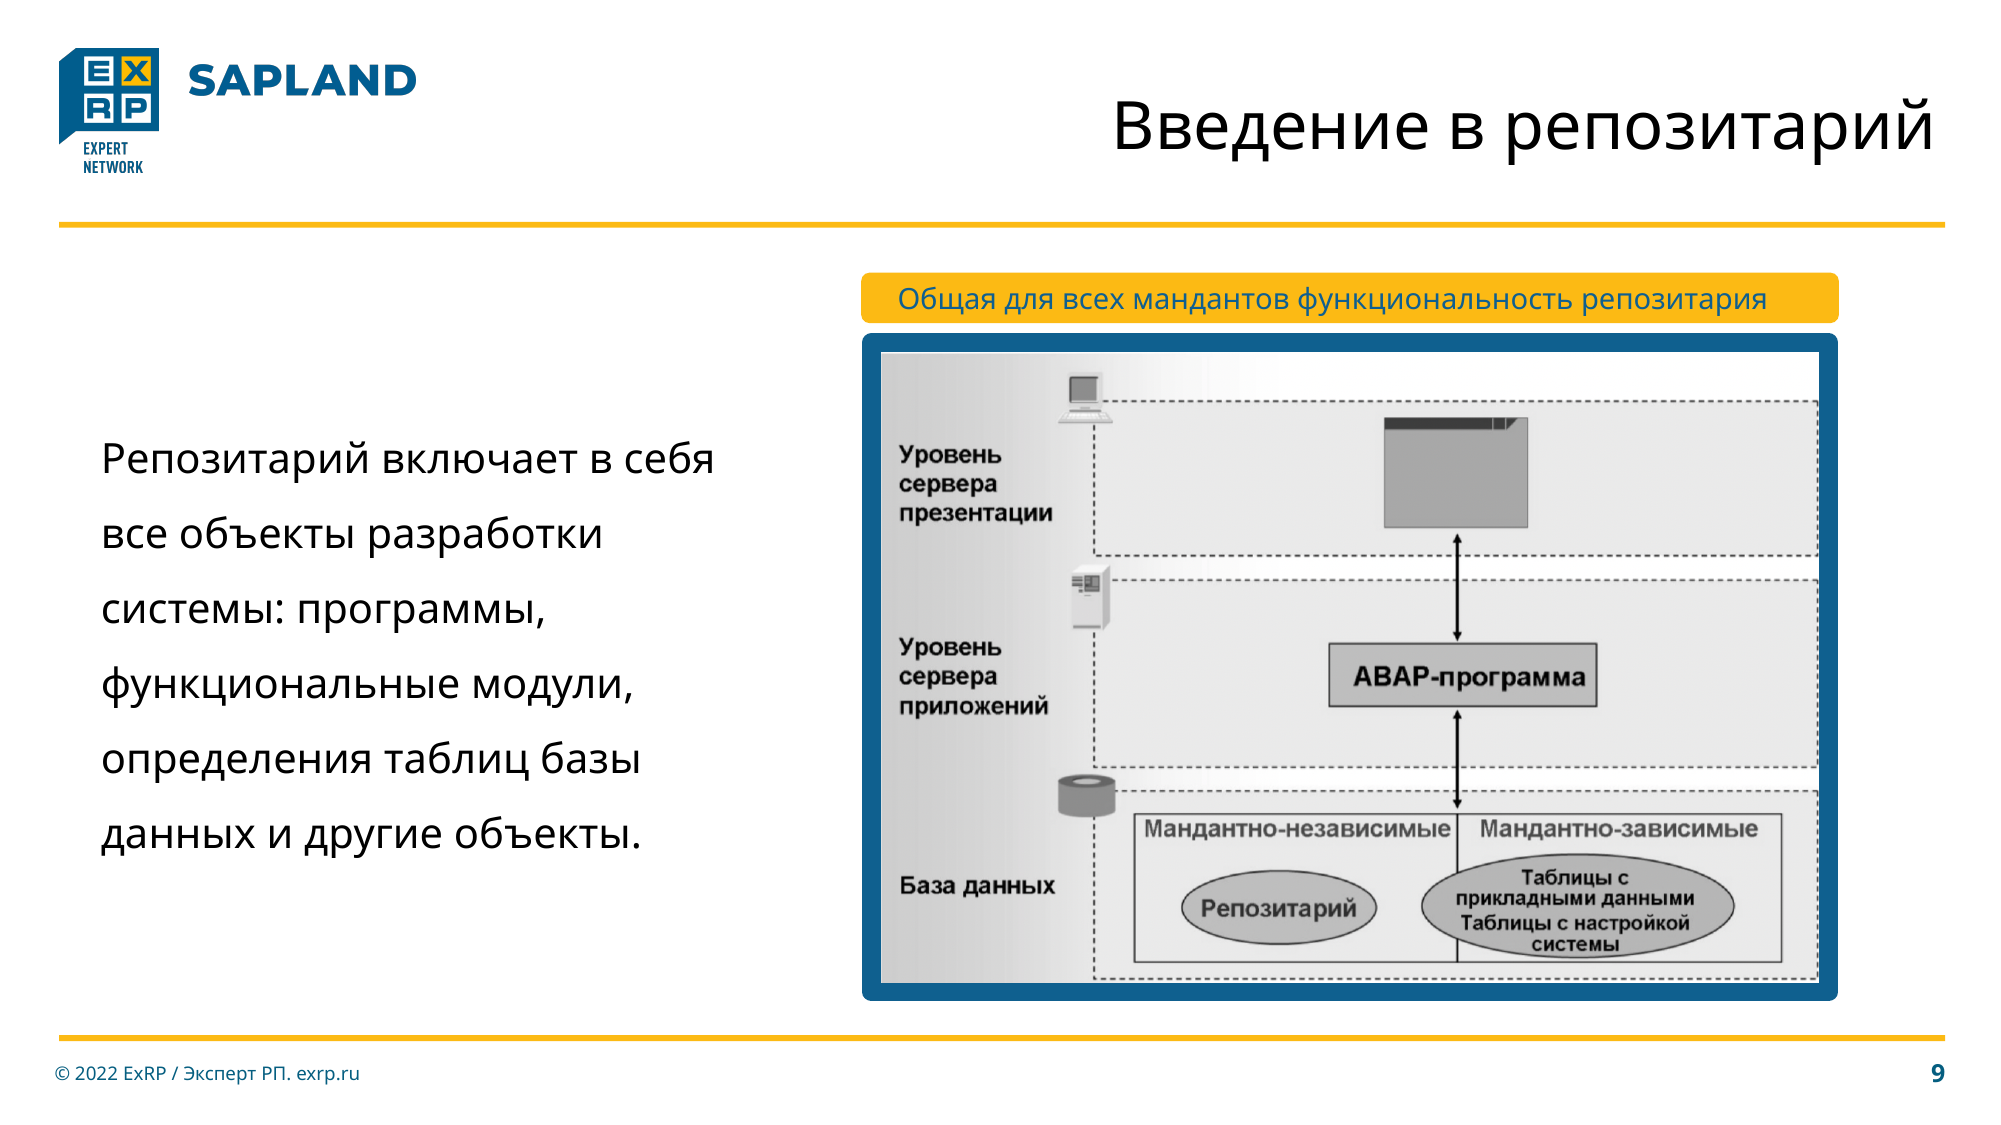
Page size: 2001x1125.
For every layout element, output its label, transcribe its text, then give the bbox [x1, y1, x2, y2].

picture [85, 57, 113, 85]
picture [881, 351, 1819, 983]
text_box Репозитарий включает в себя все объекты разработки системы: программы, функциональные модули, определения таблиц базы данных и другие объекты. [86, 399, 788, 865]
picture [189, 64, 416, 96]
picture [122, 94, 150, 122]
picture [122, 57, 150, 85]
picture [59, 132, 159, 173]
footer © 2022 ExRP / Эксперт РП. exrp.ru [39, 1042, 468, 1103]
picture [104, 163, 108, 173]
text_box [861, 272, 1839, 324]
text_box Общая для всех мандантов функциональность репозитария [881, 273, 1770, 323]
picture [85, 94, 113, 122]
picture [59, 48, 74, 60]
slide_number 9 [1862, 1044, 1961, 1105]
title Введение в репозитарий [1111, 8, 1974, 204]
